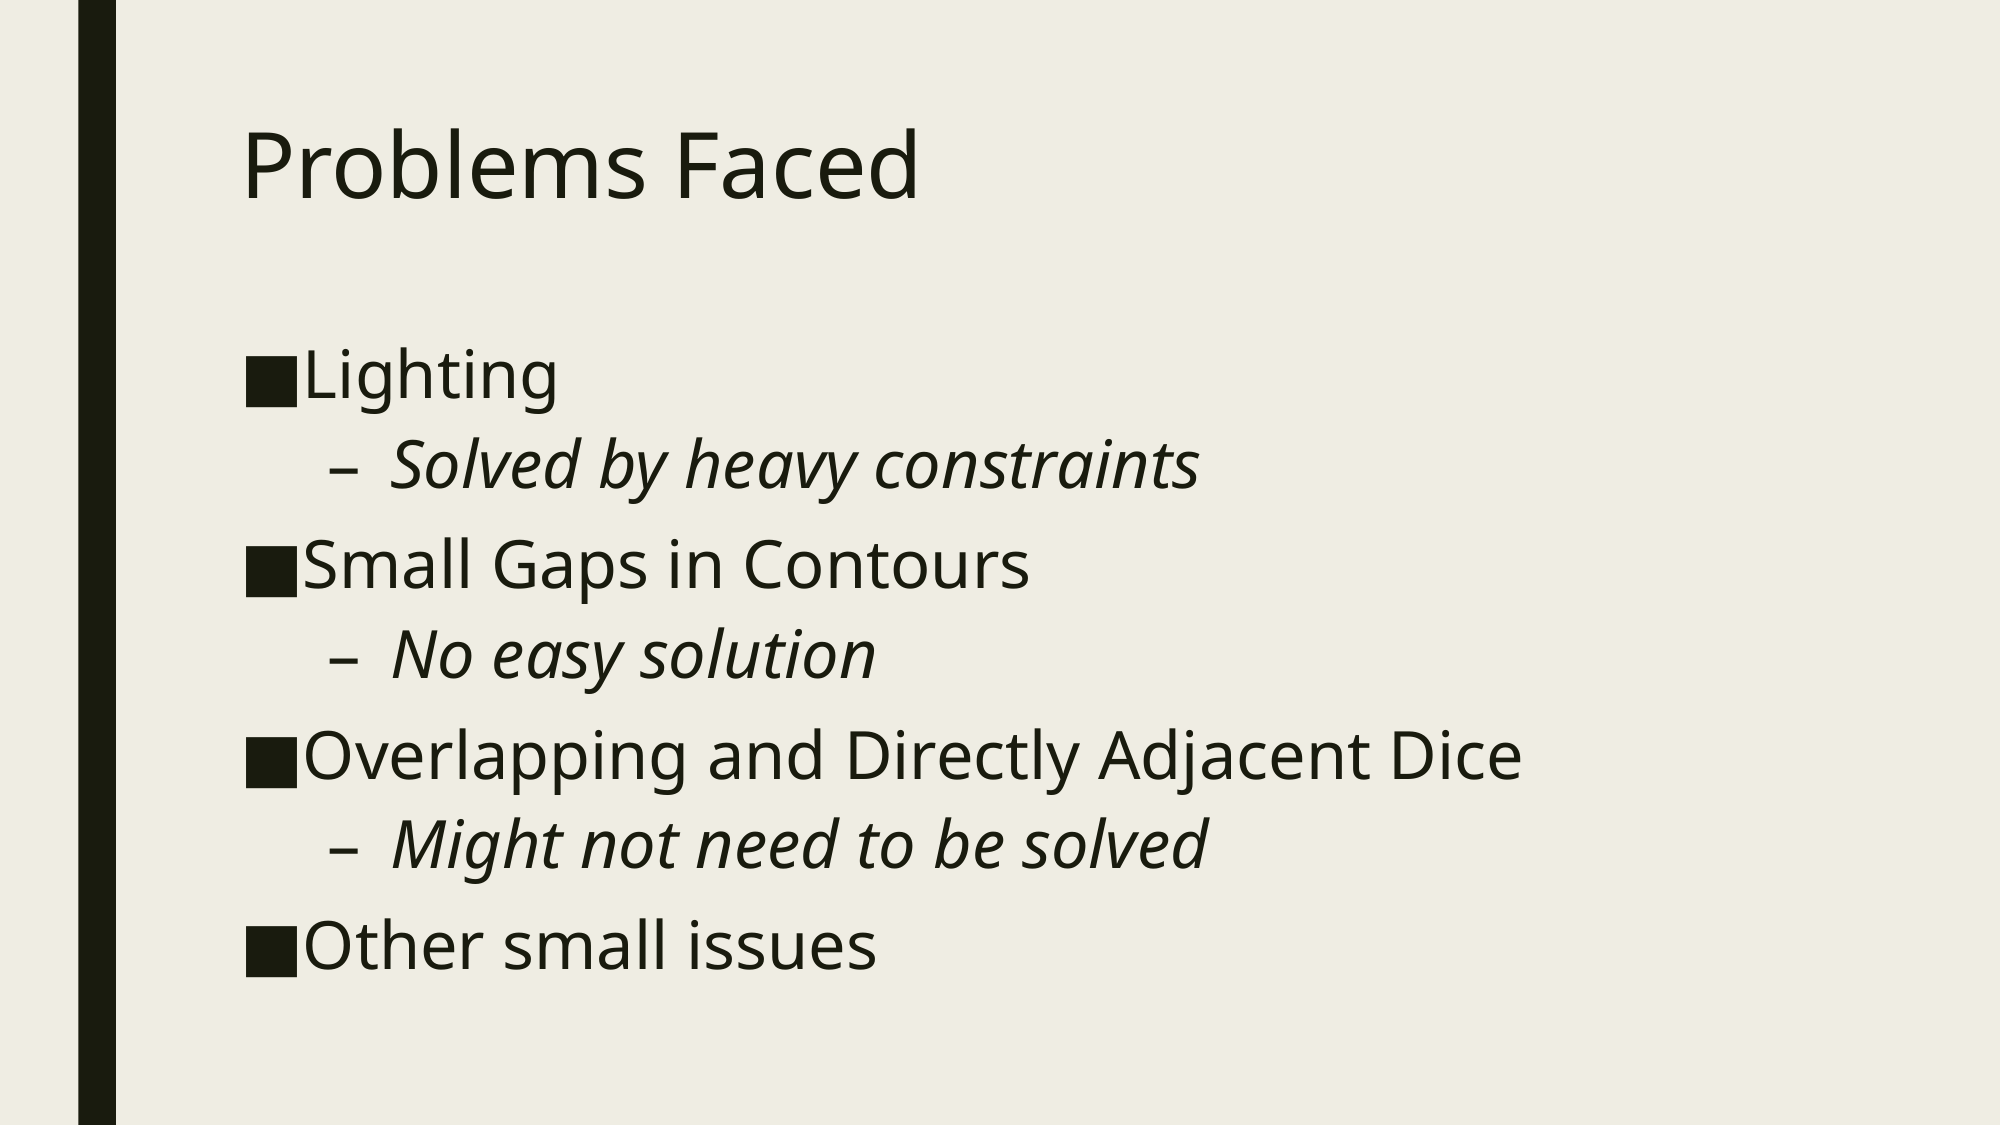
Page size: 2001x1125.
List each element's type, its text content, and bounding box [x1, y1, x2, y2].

list Lighting Solved by heavy constraints Small Gaps in Contours No easy solution Overlapping and Directly Adjacent Dice Might not need to be solved Other small issues [225, 331, 1800, 1046]
title Problems Faced [225, 112, 1800, 331]
